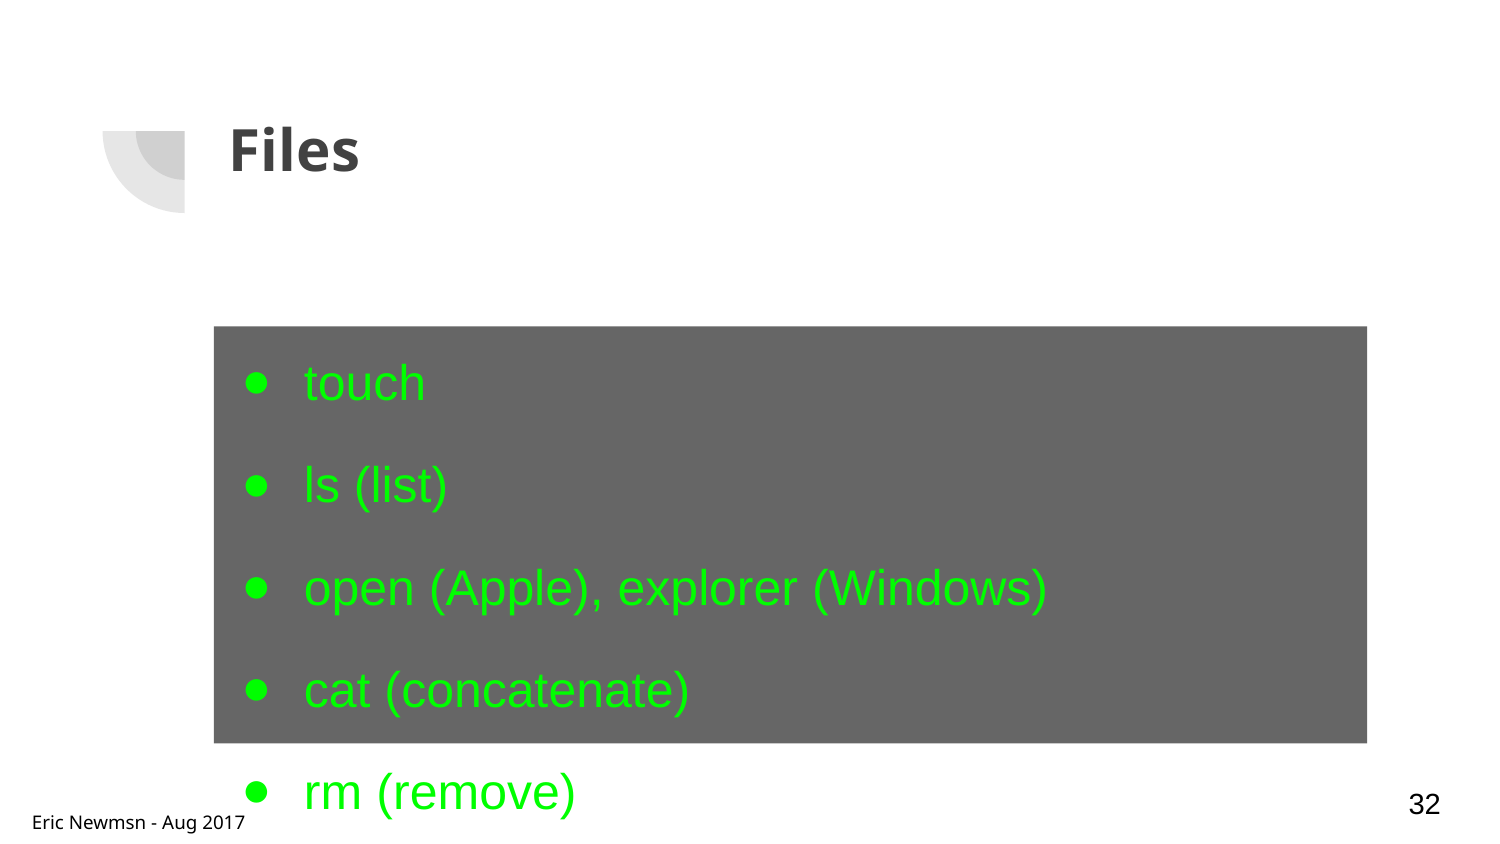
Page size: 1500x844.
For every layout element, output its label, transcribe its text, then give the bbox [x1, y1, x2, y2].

list touch ls (list) open (Apple), explorer (Windows) cat (concatenate) rm (remove) [213, 326, 1368, 744]
title Files [213, 98, 1368, 263]
slide_number ‹#› [1393, 763, 1477, 842]
